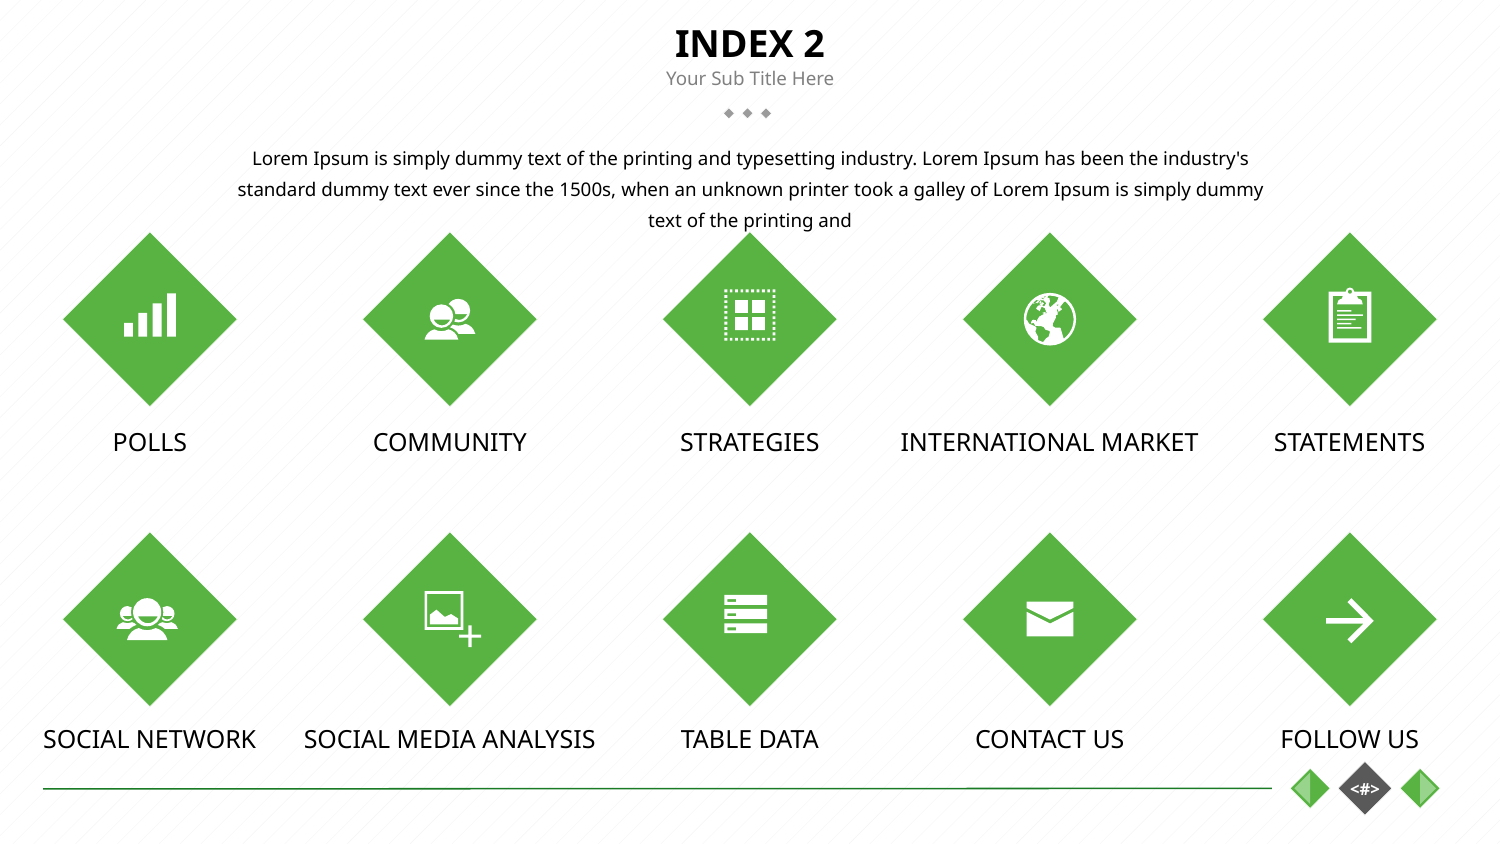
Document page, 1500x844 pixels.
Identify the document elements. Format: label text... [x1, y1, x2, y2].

text_box Lorem Ipsum is simply dummy text of the printing and typesetting industry. Lorem Ipsum has been the industry's standard dummy text ever since the 1500s, when an unknown printer took a galley of Lorem Ipsum is simply dummy text of the printing and [212, 130, 1288, 239]
title INDEX 2 [112, 0, 1388, 85]
text_box [518, 177, 838, 499]
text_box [282, 557, 615, 762]
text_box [0, 557, 280, 762]
slide_number 4 [1333, 770, 1397, 808]
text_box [617, 557, 883, 762]
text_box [878, 257, 1222, 465]
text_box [10, 257, 290, 465]
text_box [899, 557, 1197, 762]
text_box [337, 257, 563, 465]
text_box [1237, 257, 1463, 465]
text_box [586, 257, 876, 465]
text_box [1199, 557, 1500, 762]
